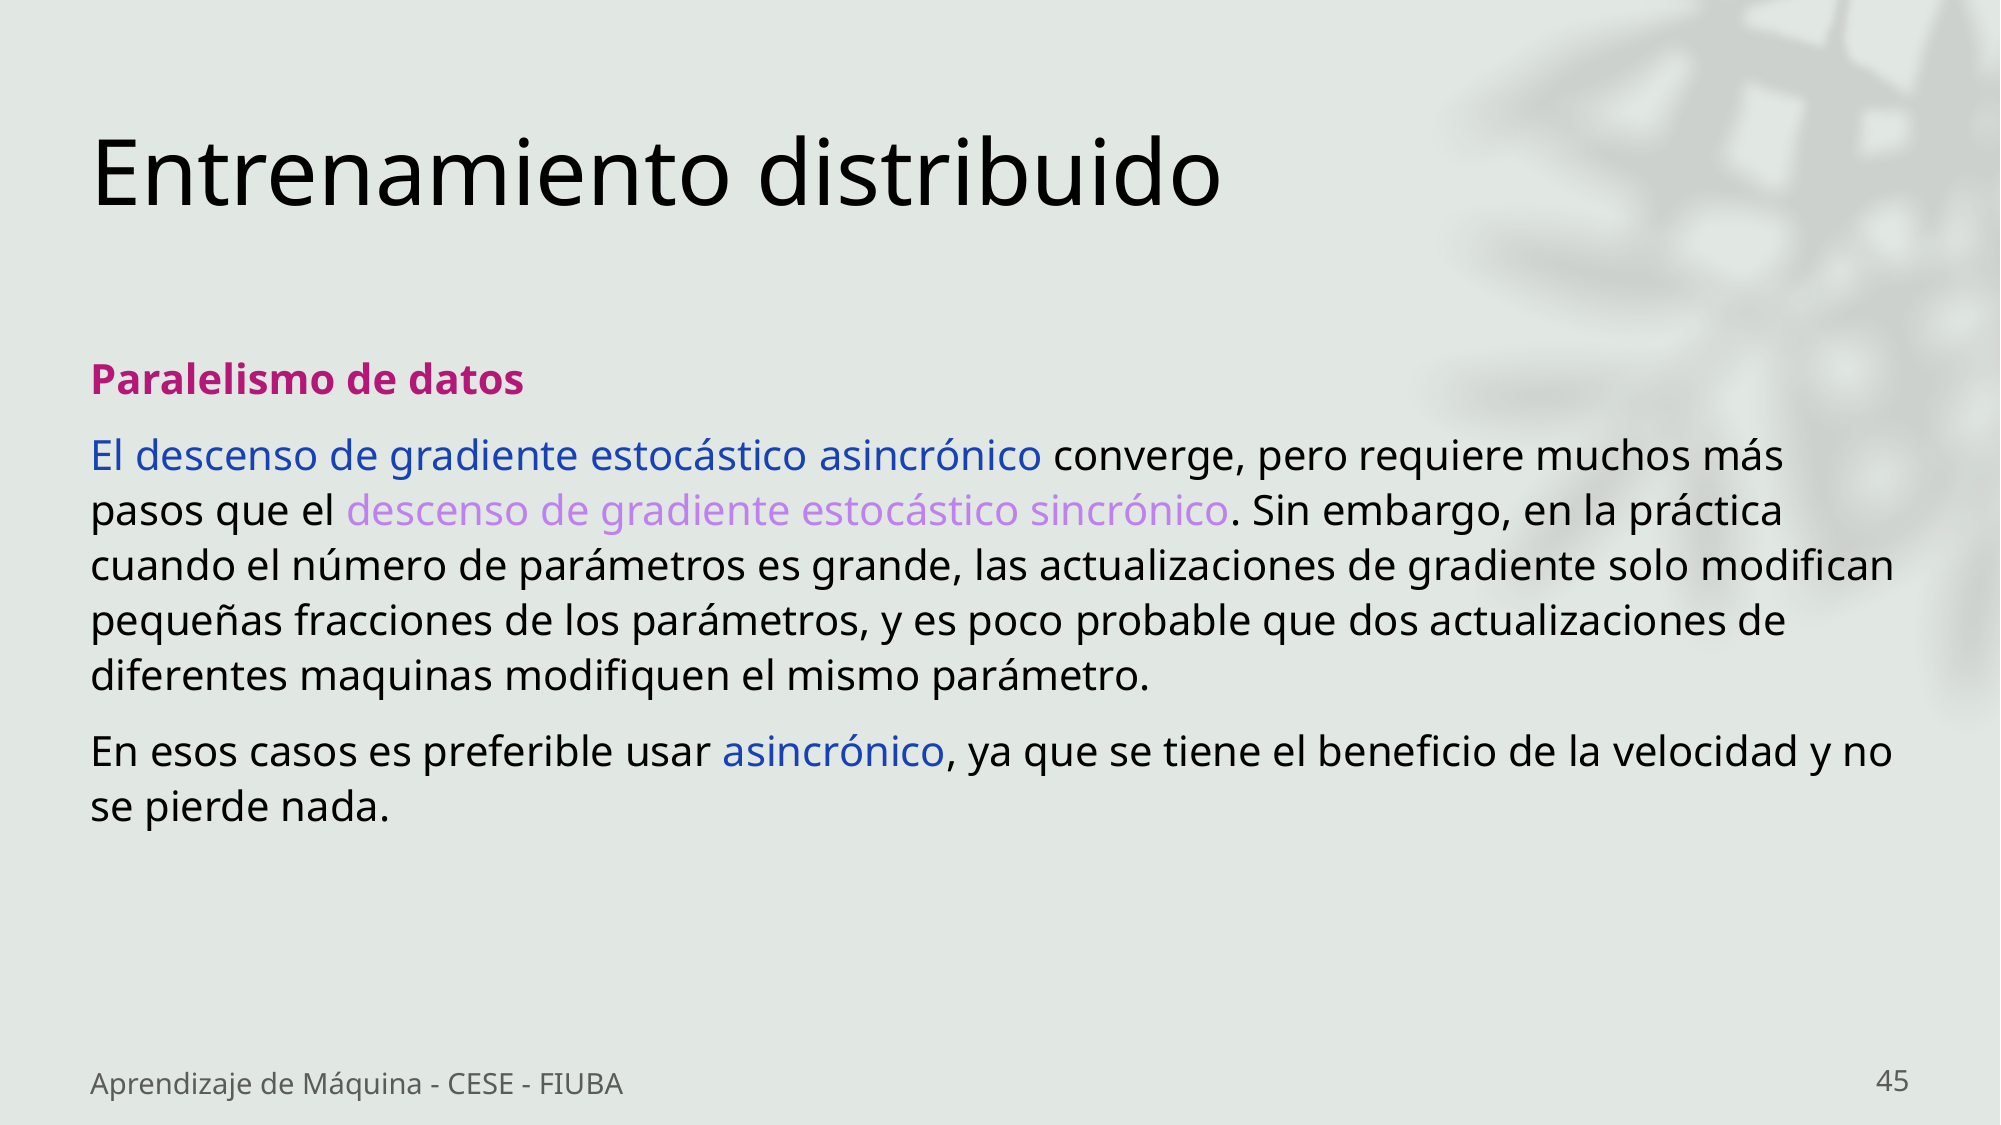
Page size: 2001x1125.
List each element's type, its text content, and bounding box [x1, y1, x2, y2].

list Paralelismo de datos El descenso de gradiente estocástico asincrónico converge, pero requiere muchos más pasos que el descenso de gradiente estocástico sincrónico. Sin embargo, en la práctica cuando el número de parámetros es grande, las actualizaciones de gradiente solo modifican pequeñas fracciones de los parámetros, y es poco probable que dos actualizaciones de diferentes maquinas modifiquen el mismo parámetro. En esos casos es preferible usar asincrónico, ya que se tiene el beneficio de la velocidad y no se pierde nada. [75, 340, 1925, 1009]
title Entrenamiento distribuido [75, 60, 1863, 278]
footer Aprendizaje de Máquina - CESE - FIUBA [75, 1052, 751, 1113]
slide_number 45 [1474, 1052, 1925, 1113]
